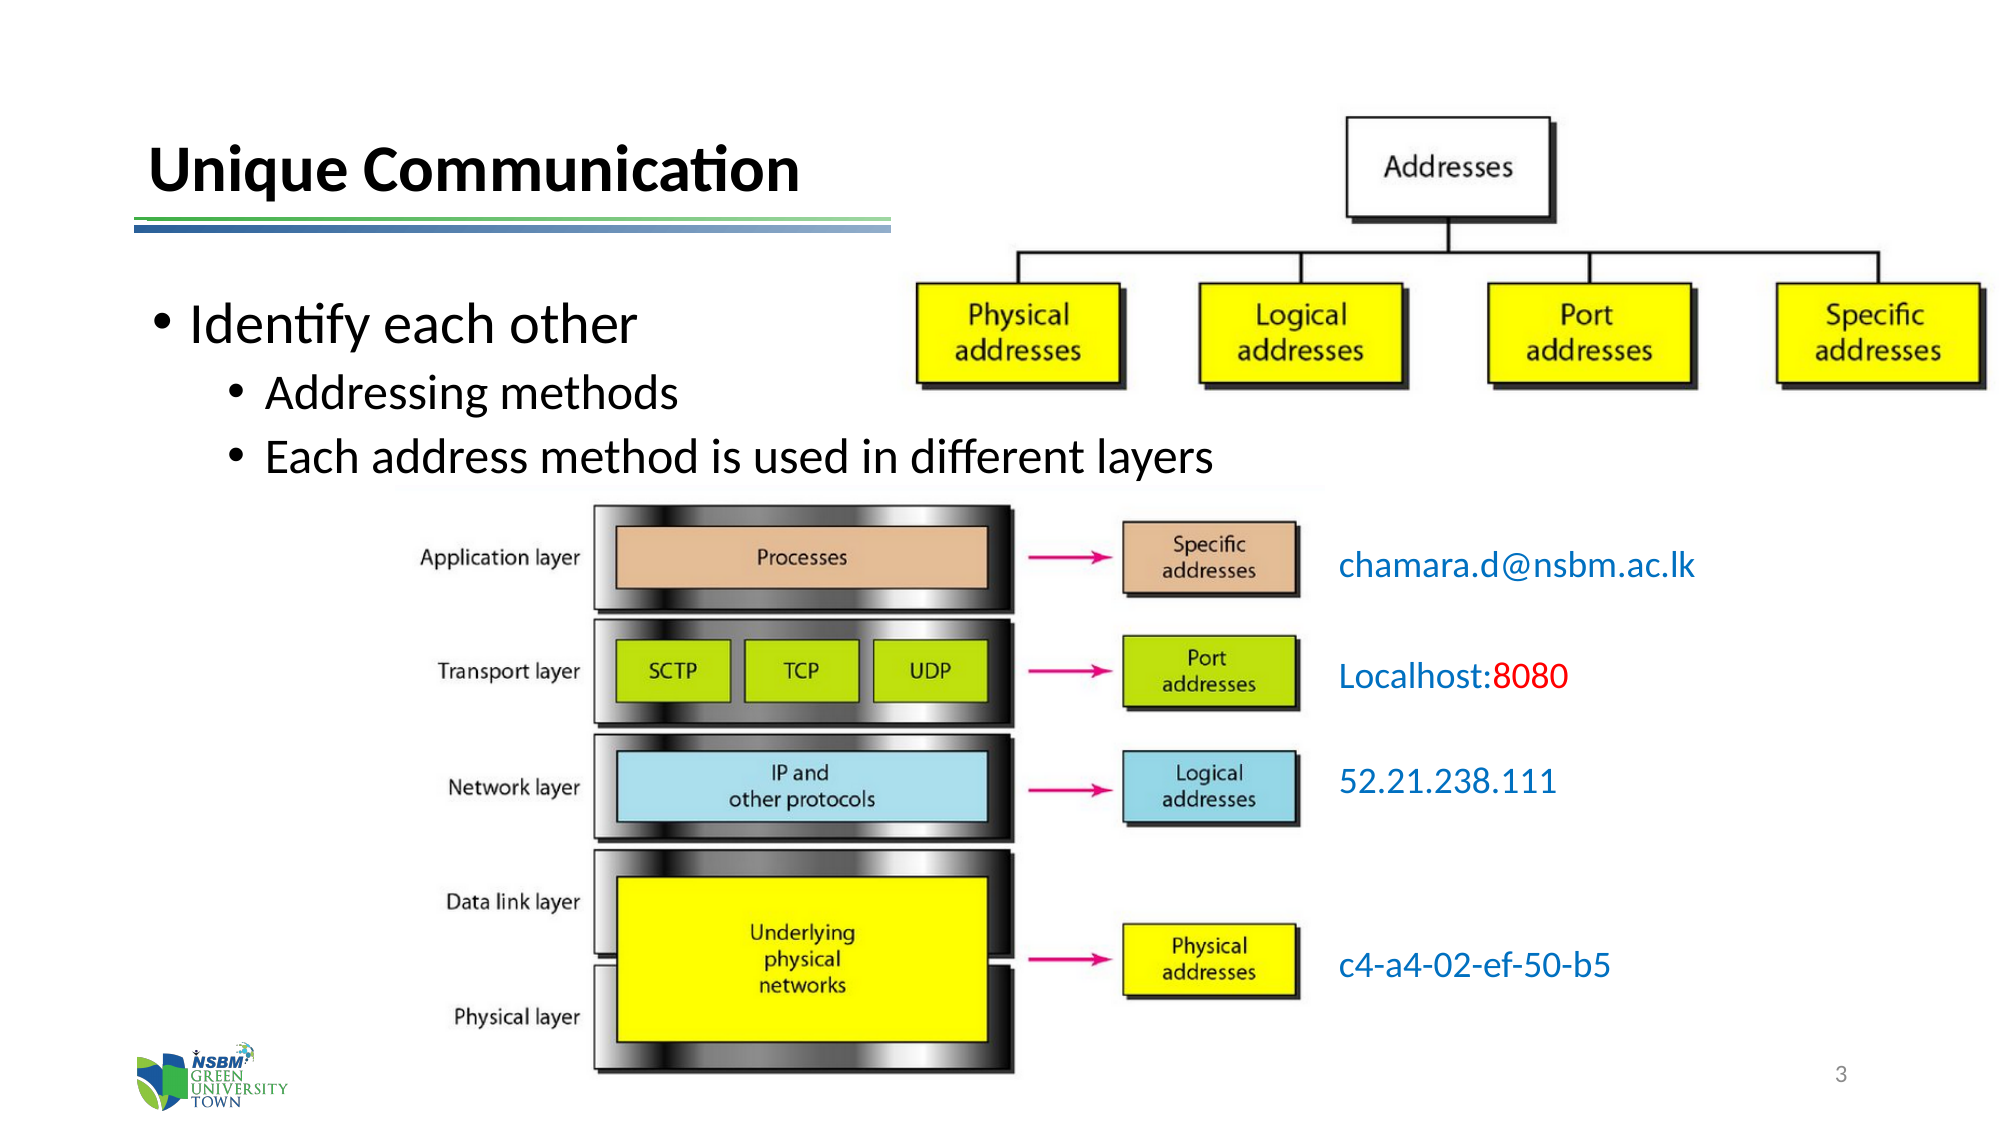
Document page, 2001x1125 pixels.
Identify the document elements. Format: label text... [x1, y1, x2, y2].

text_box chamara.d@nsbm.ac.lk [1325, 532, 1875, 592]
text_box Localhost:8080 [1325, 643, 1875, 704]
text_box 52.21.238.111 [1325, 748, 1875, 808]
list Identify each other Addressing methods Each address method is used in different layers [137, 285, 1863, 999]
picture [137, 1042, 288, 1111]
slide_number 3 [1412, 1042, 1863, 1103]
title Unique Communication [133, 85, 891, 256]
picture [395, 485, 1325, 1081]
text_box c4-a4-02-ef-50-b5 [1325, 932, 1875, 992]
picture [891, 55, 2000, 427]
